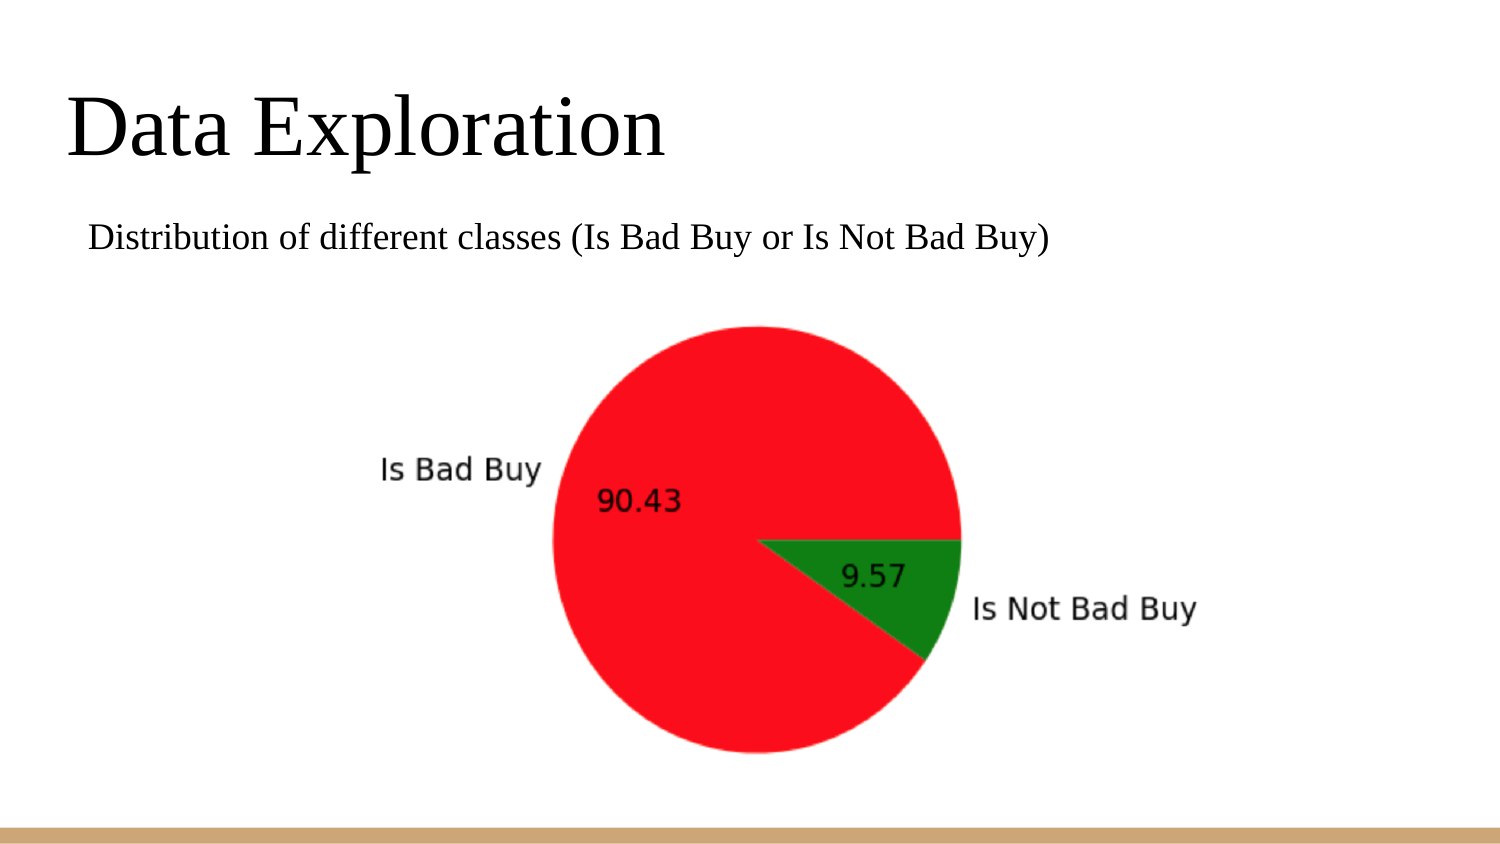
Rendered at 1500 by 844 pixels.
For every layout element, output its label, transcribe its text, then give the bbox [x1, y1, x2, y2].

list Distribution of different classes (Is Bad Buy or Is Not Bad Buy) [72, 190, 1279, 272]
picture [344, 264, 1241, 807]
title Data Exploration [51, 51, 1449, 189]
